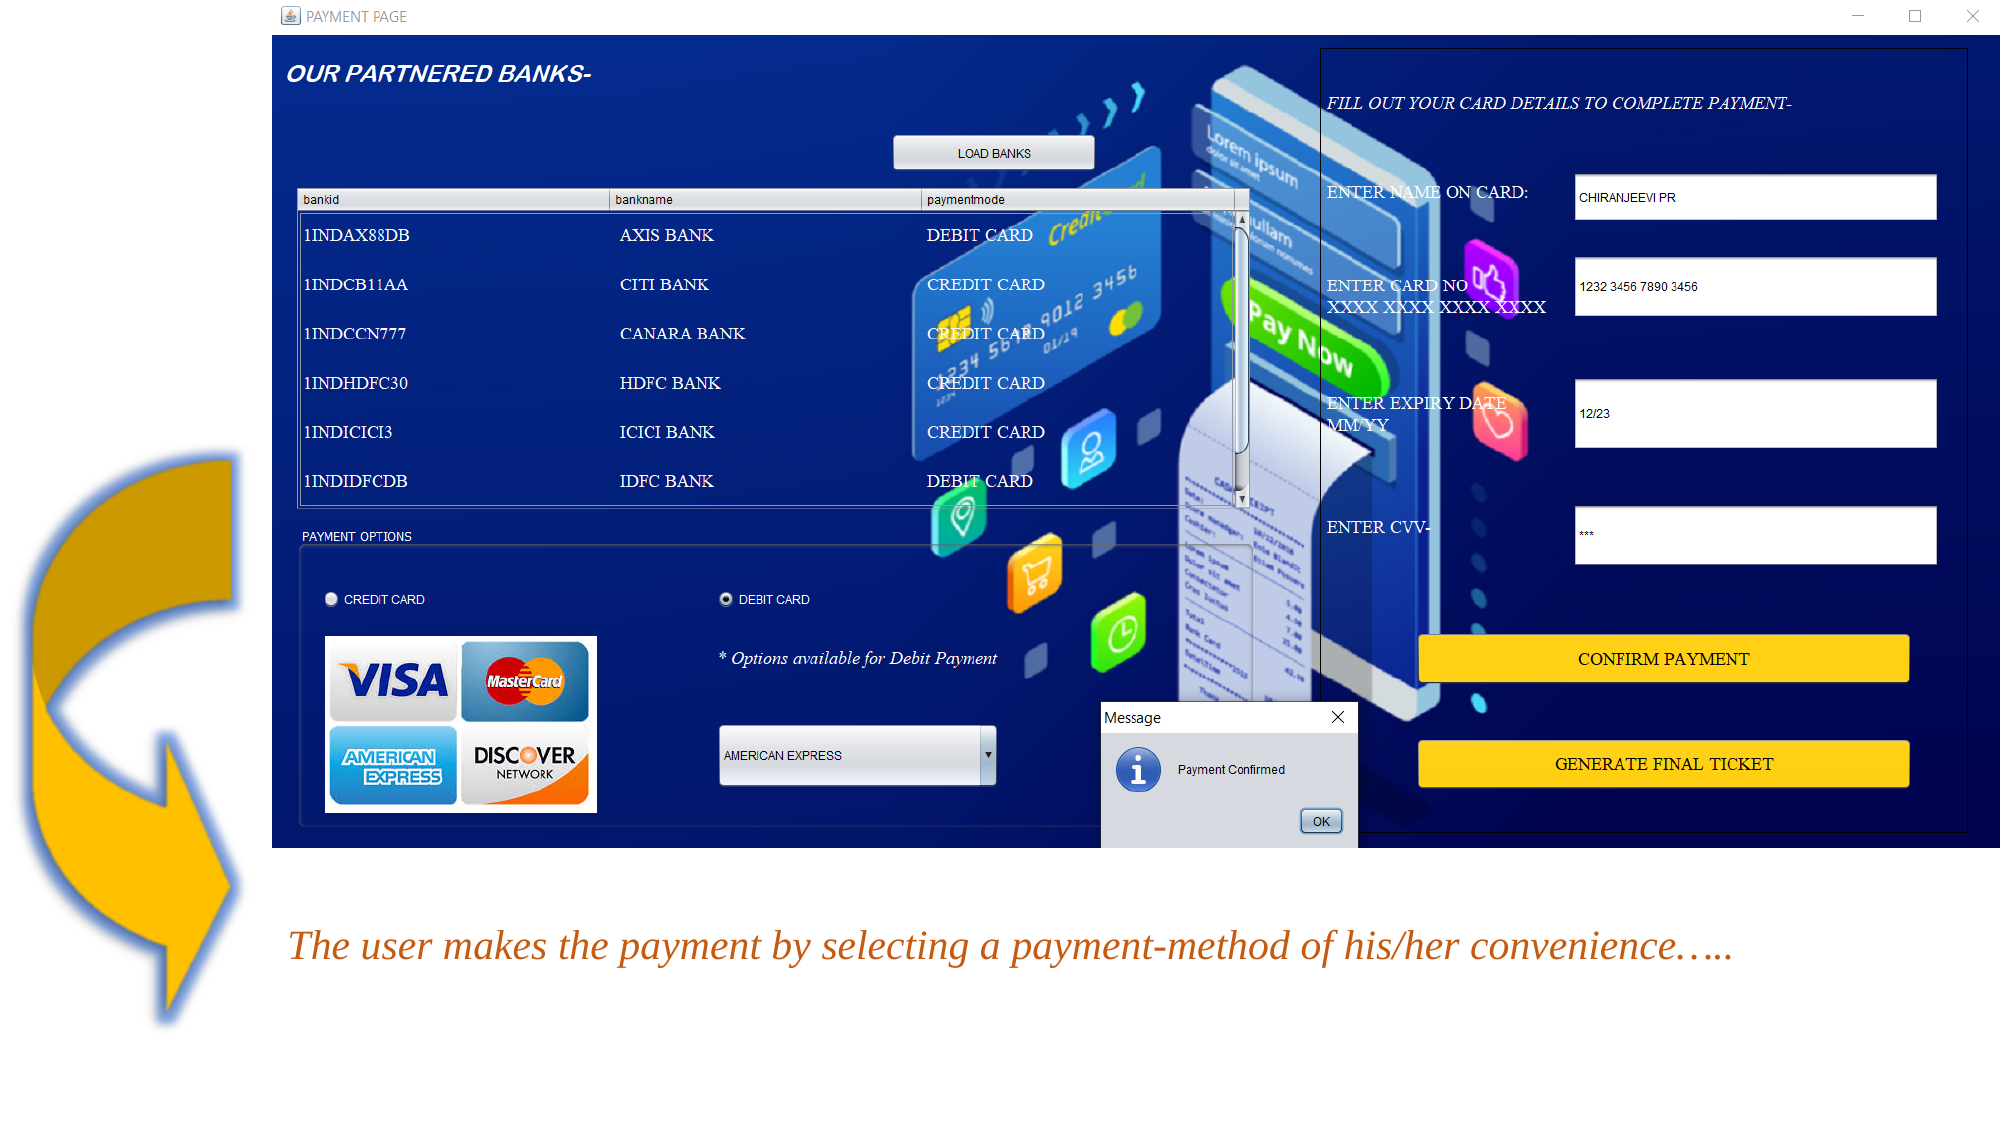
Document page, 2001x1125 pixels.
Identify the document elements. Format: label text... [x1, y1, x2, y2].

text_box [34, 674, 228, 1004]
picture [272, 0, 2000, 848]
text_box The user makes the payment by selecting a payment-method of his/her convenience….. [272, 910, 1983, 976]
